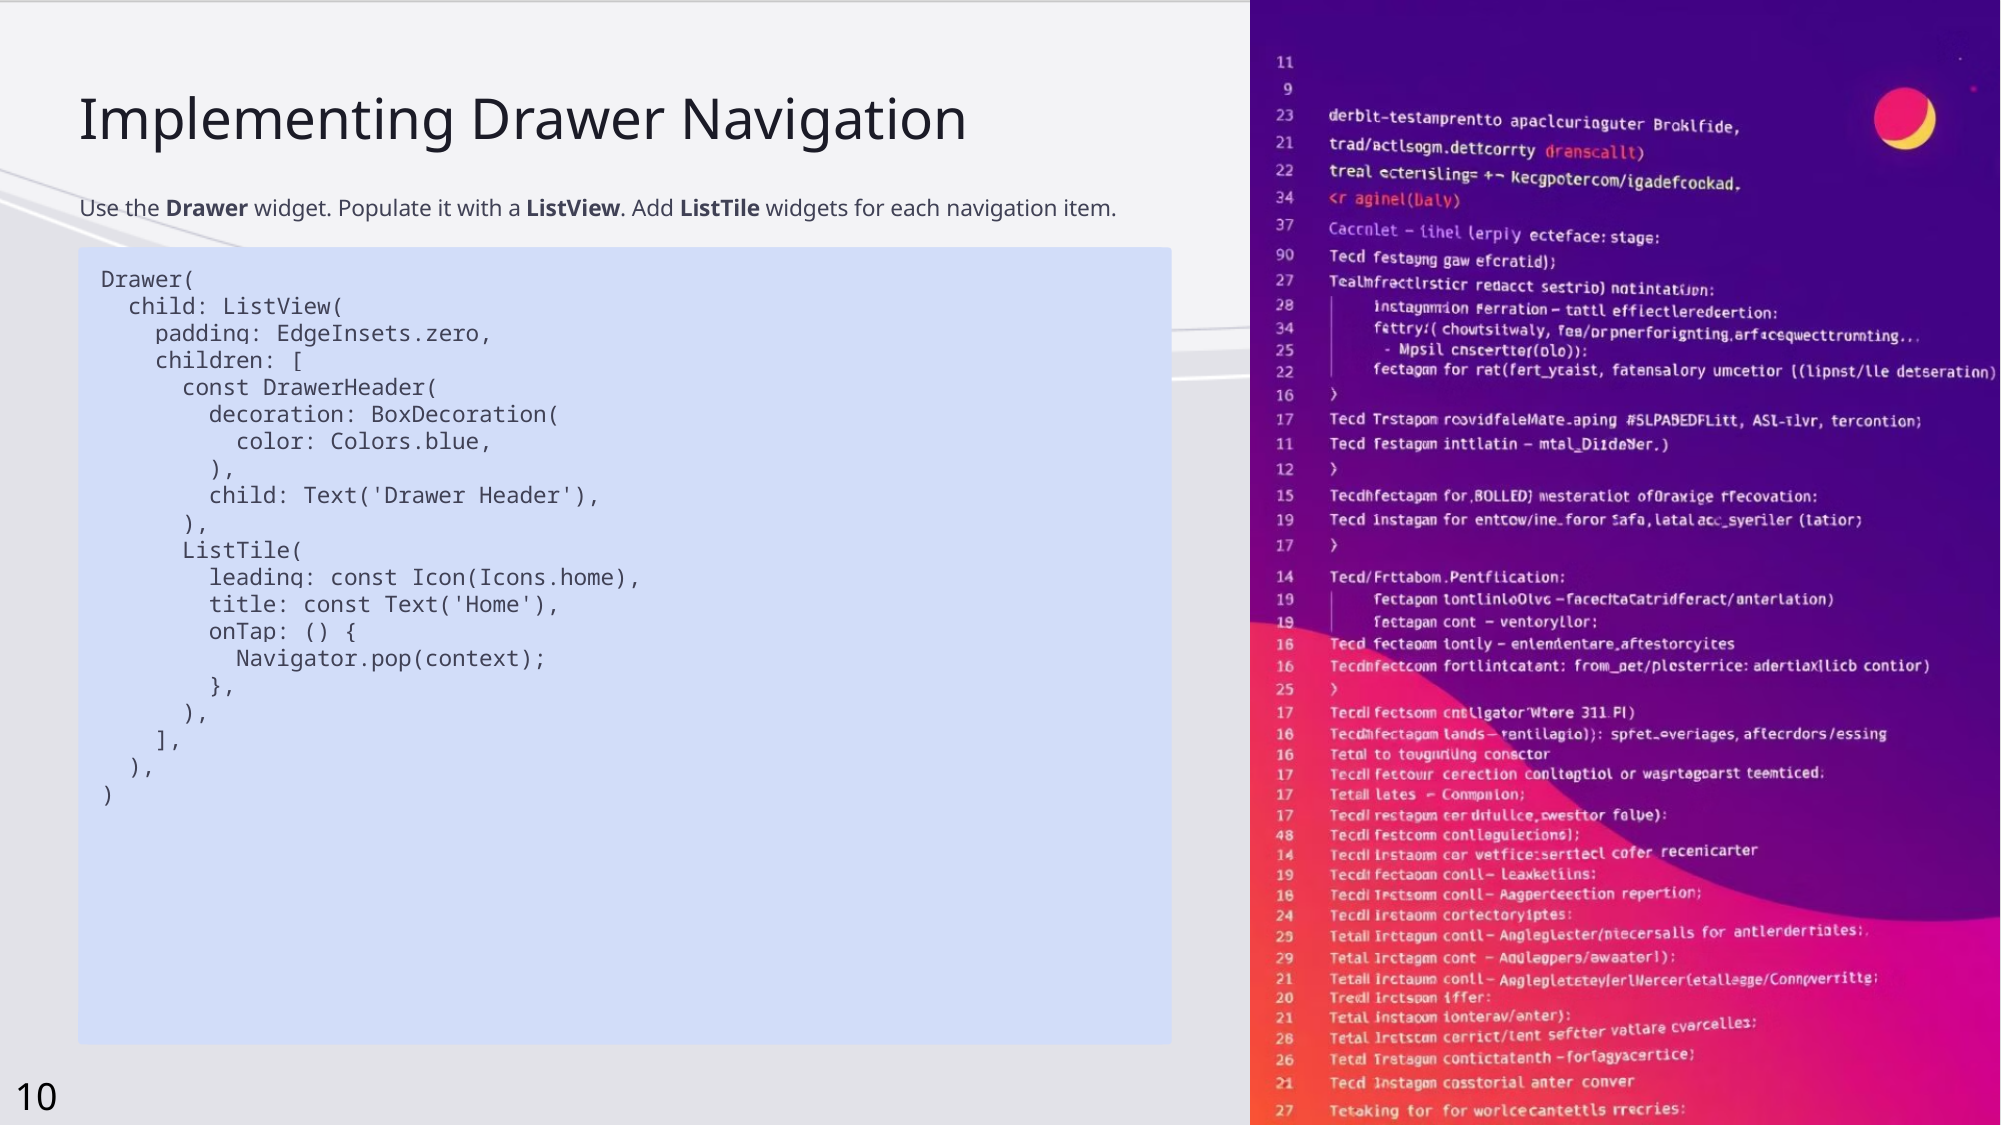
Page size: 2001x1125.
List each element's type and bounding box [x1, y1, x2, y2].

text_box [0, 0, 2000, 1125]
